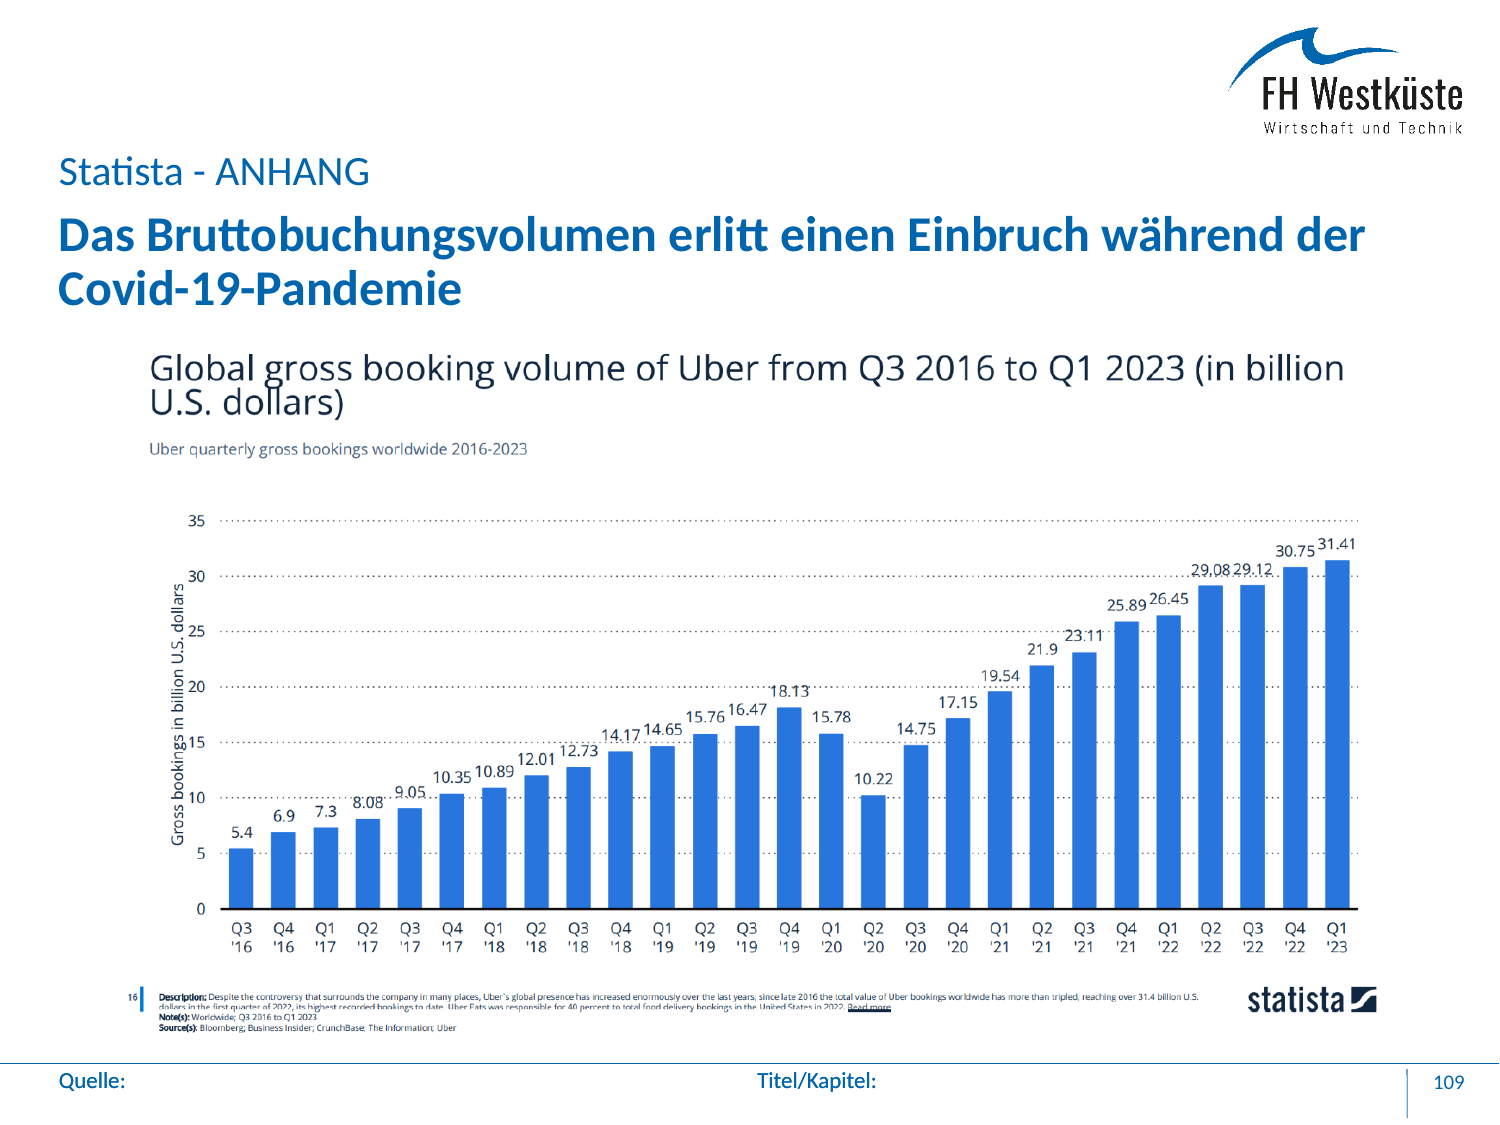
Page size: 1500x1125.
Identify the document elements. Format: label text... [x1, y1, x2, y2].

slide_number 109 [1414, 1069, 1465, 1099]
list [97, 324, 1426, 1052]
picture [1219, 19, 1474, 147]
title Das Bruttobuchungsvolumen erlitt einen Einbruch während der Covid-19-Pandemie [59, 208, 1465, 315]
list Statista - ANHANG [59, 149, 1465, 197]
